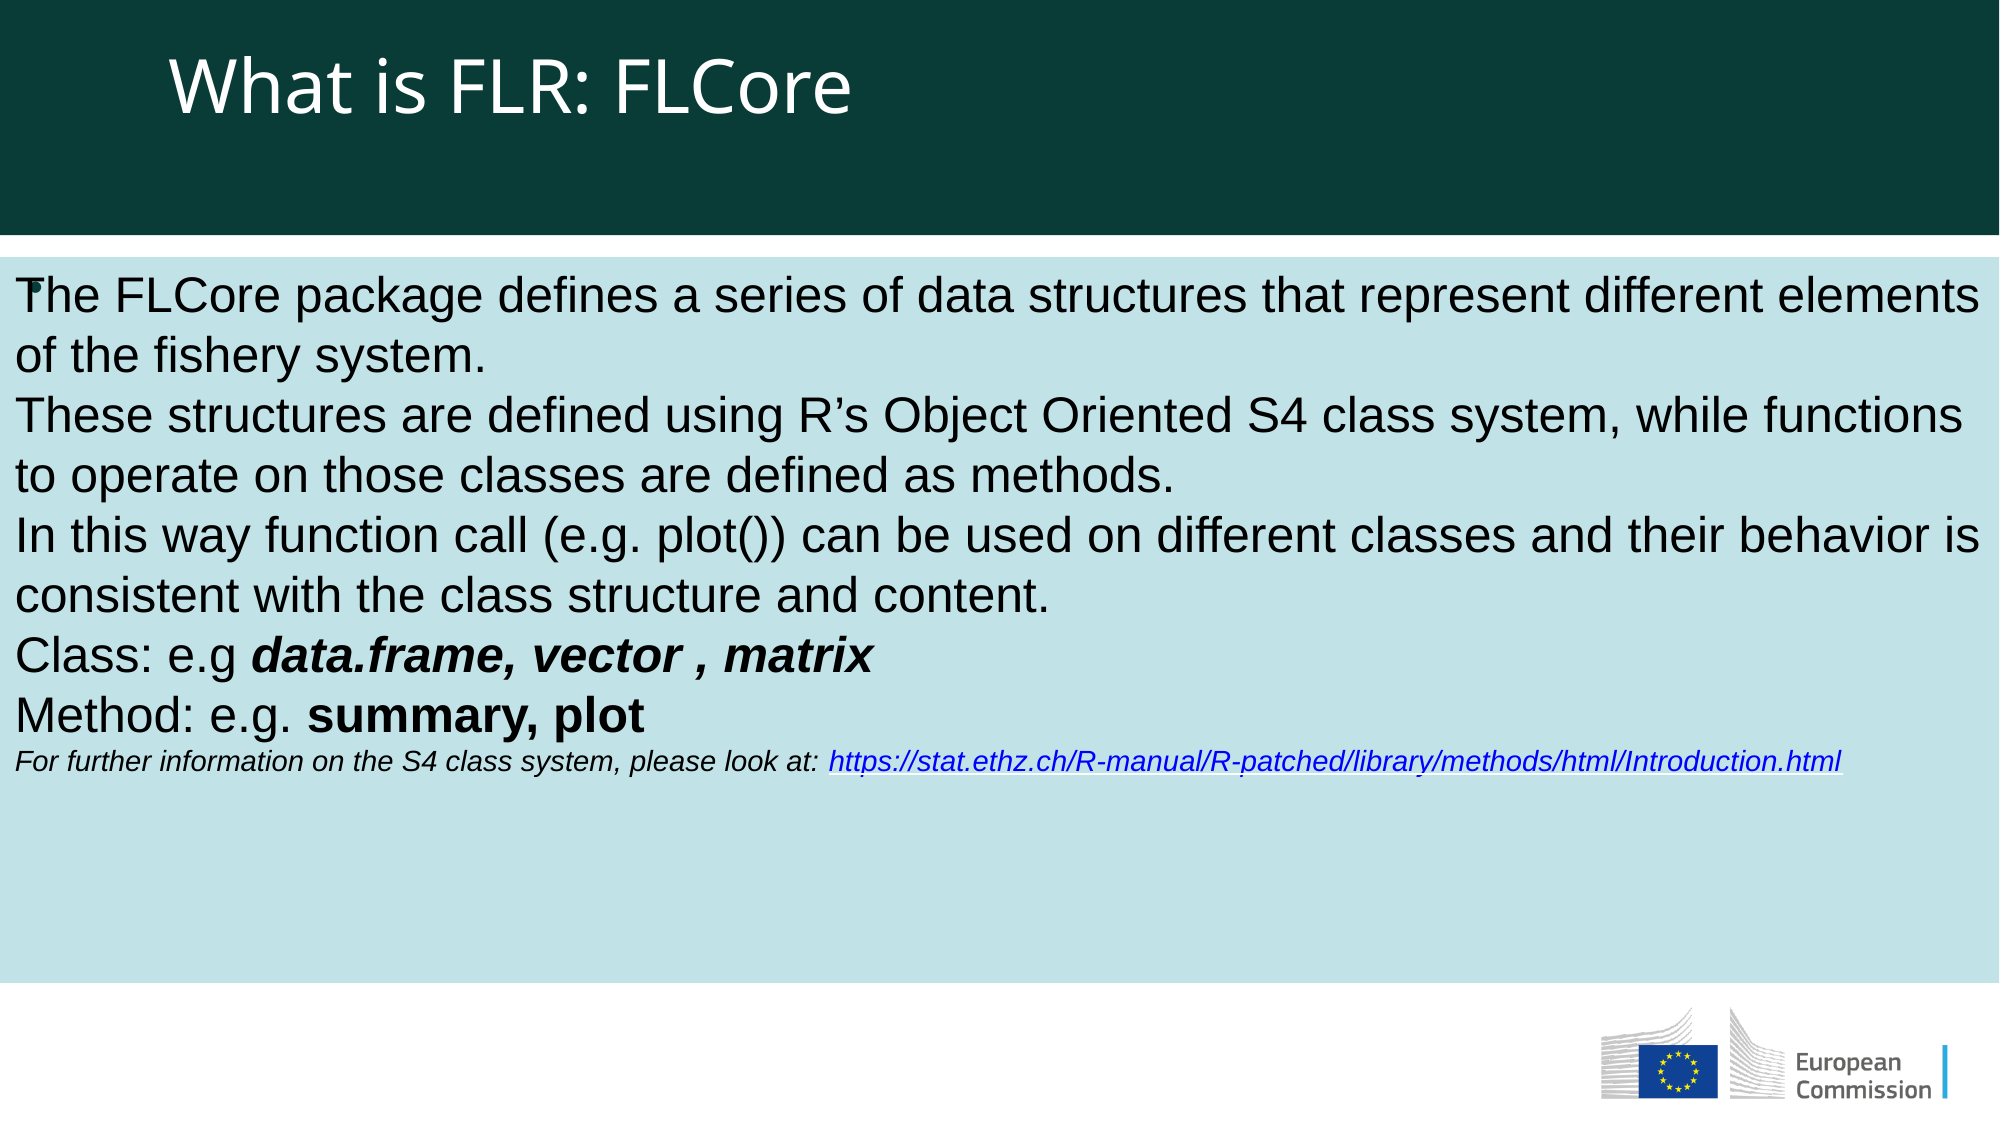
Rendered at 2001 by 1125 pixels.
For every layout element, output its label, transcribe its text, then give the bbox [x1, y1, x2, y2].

text_box What is FLR: FLCore [154, 31, 1941, 223]
text_box The FLCore package defines a series of data structures that represent different elements of the fishery system. These structures are defined using R’s Object Oriented S4 class system, while functions to operate on those classes are defined as methods. In this way function call (e.g. plot()) can be used on different classes and their behavior is consistent with the class structure and content. Class: e.g data.frame, vector , matrix Method: e.g. summary, plot For further information on the S4 class system, please look at: https://stat.ethz.ch/R-manual/R-patched/library/methods/html/Introduction.html [0, 254, 2000, 1125]
